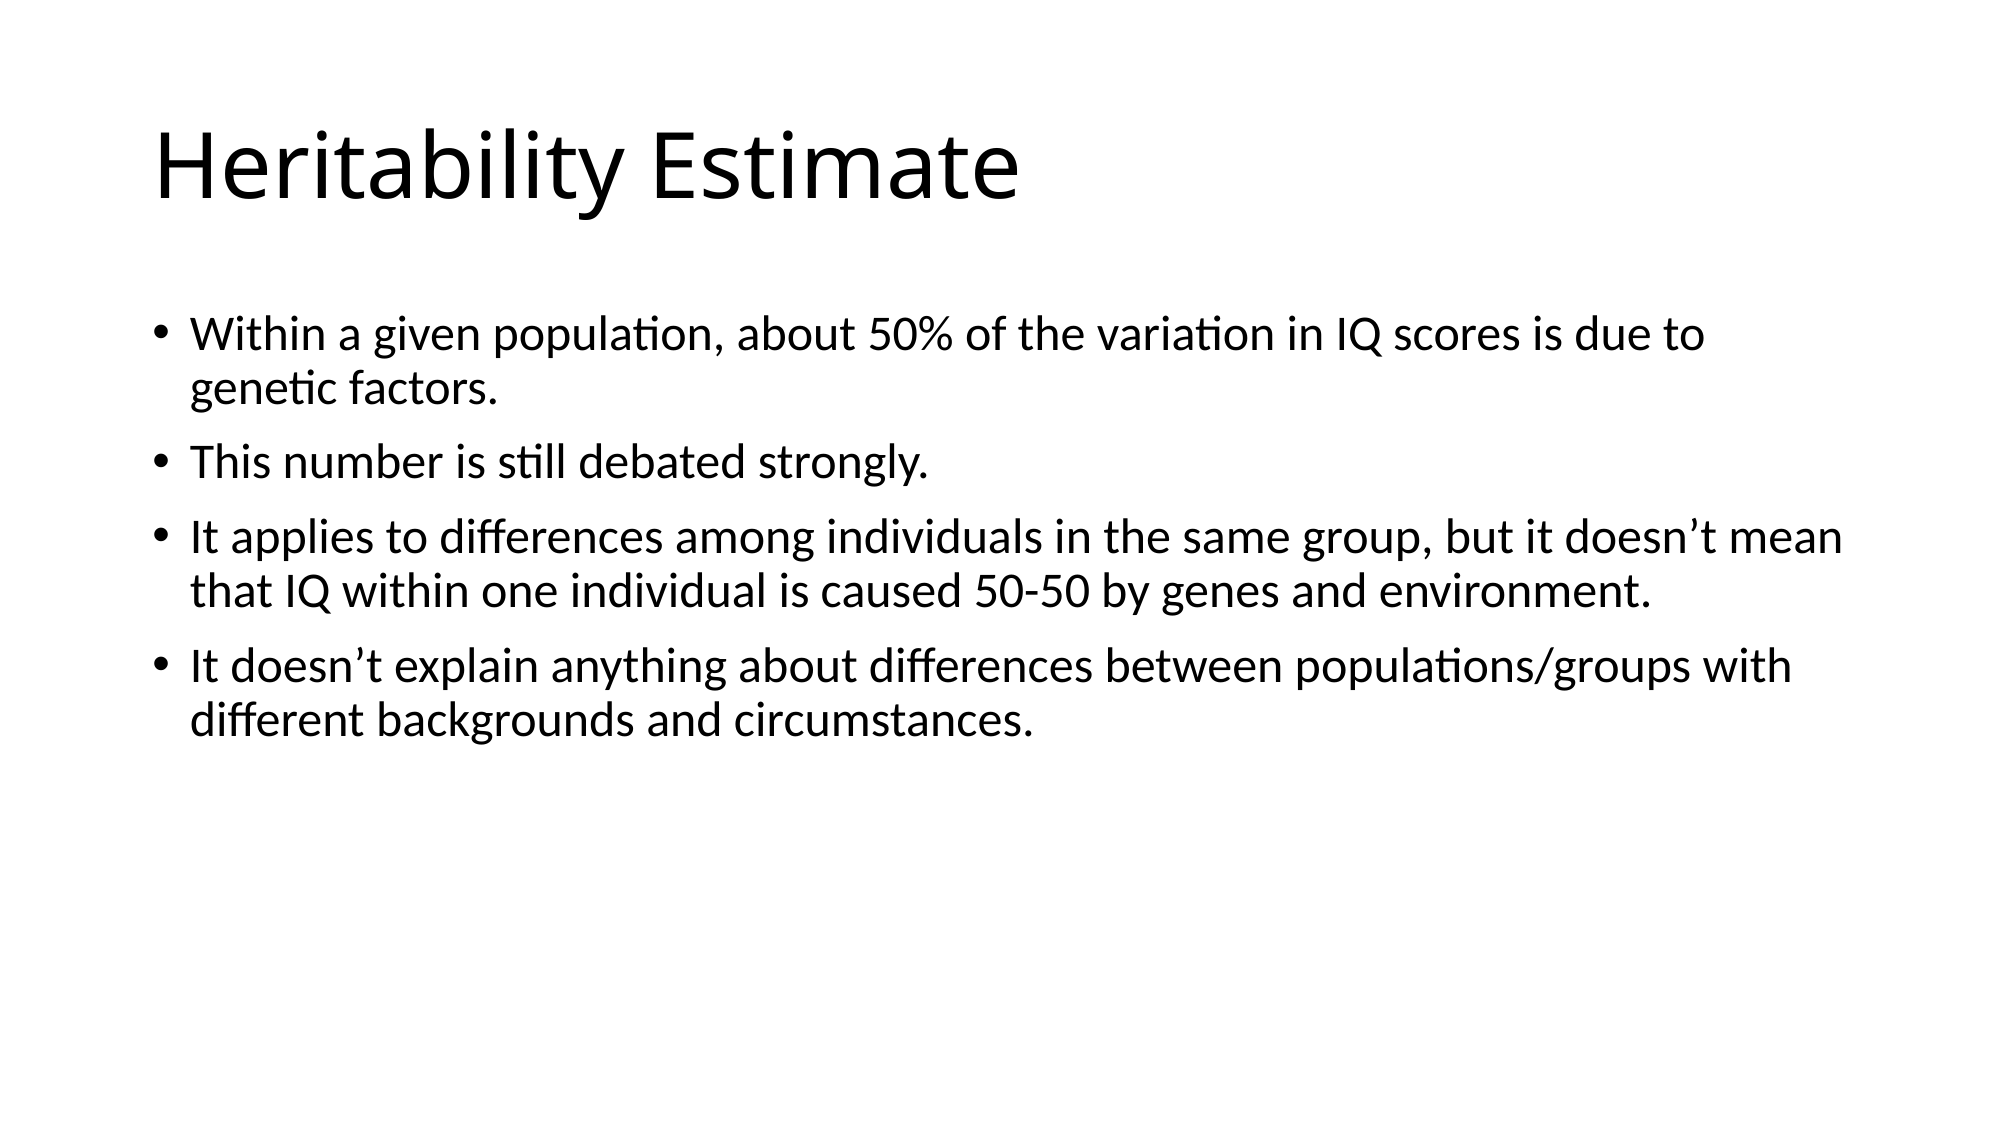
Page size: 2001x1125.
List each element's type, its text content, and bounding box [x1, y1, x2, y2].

list Within a given population, about 50% of the variation in IQ scores is due to genetic factors. This number is still debated strongly. It applies to differences among individuals in the same group, but it doesn’t mean that IQ within one individual is caused 50-50 by genes and environment. It doesn’t explain anything about differences between populations/groups with different backgrounds and circumstances. [137, 299, 1863, 1014]
title Heritability Estimate [137, 59, 1863, 278]
